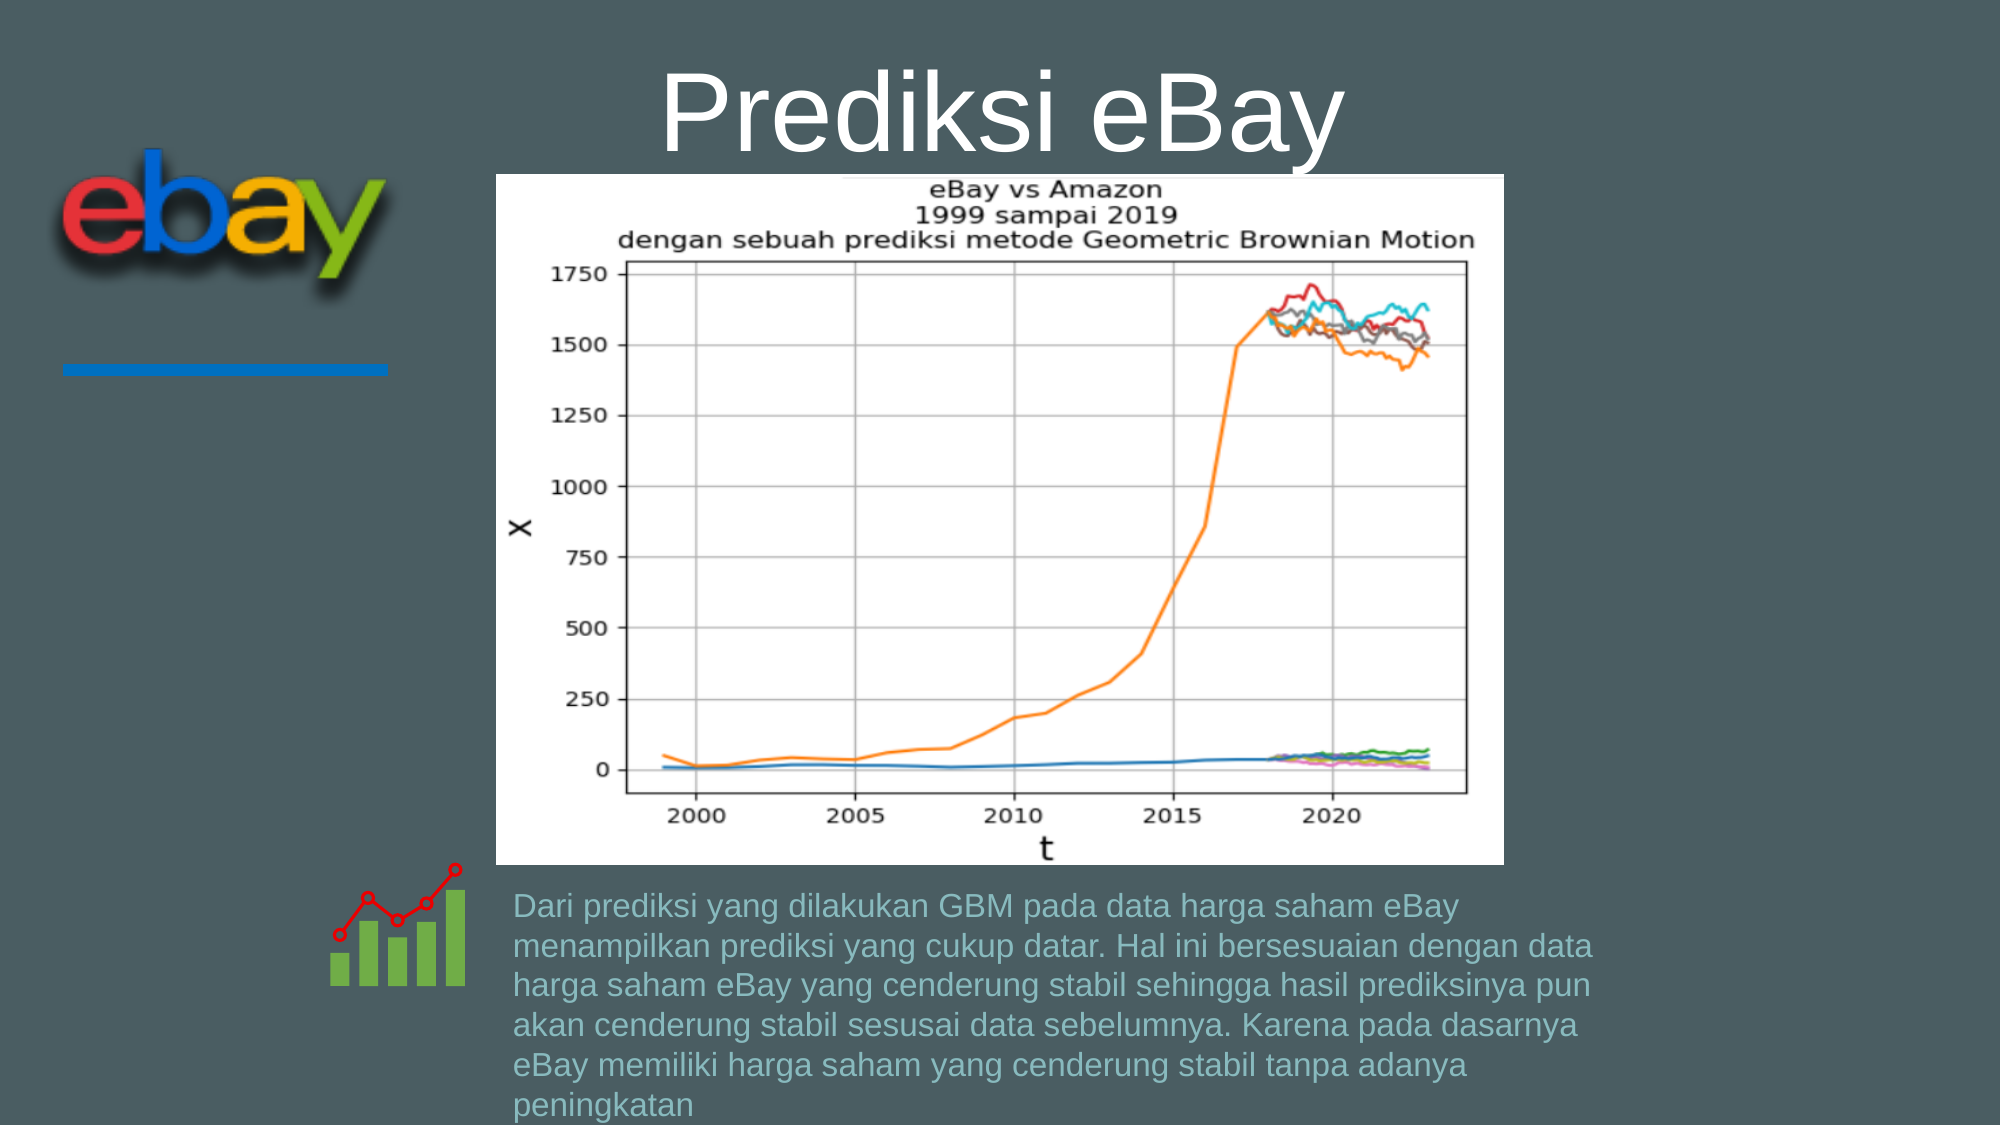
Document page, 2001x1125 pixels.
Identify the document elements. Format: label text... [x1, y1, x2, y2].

picture [0, 0, 1504, 865]
list Prediksi eBay [599, 55, 1952, 175]
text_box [330, 864, 465, 987]
text_box Dari prediksi yang dilakukan GBM pada data harga saham eBay menampilkan prediksi yang cukup datar. Hal ini bersesuaian dengan data harga saham eBay yang cenderung stabil sehingga hasil prediksinya pun akan cenderung stabil sesusai data sebelumnya. Karena pada dasarnya eBay memiliki harga saham yang cenderung stabil tanpa adanya peningkatan [498, 876, 1659, 1125]
